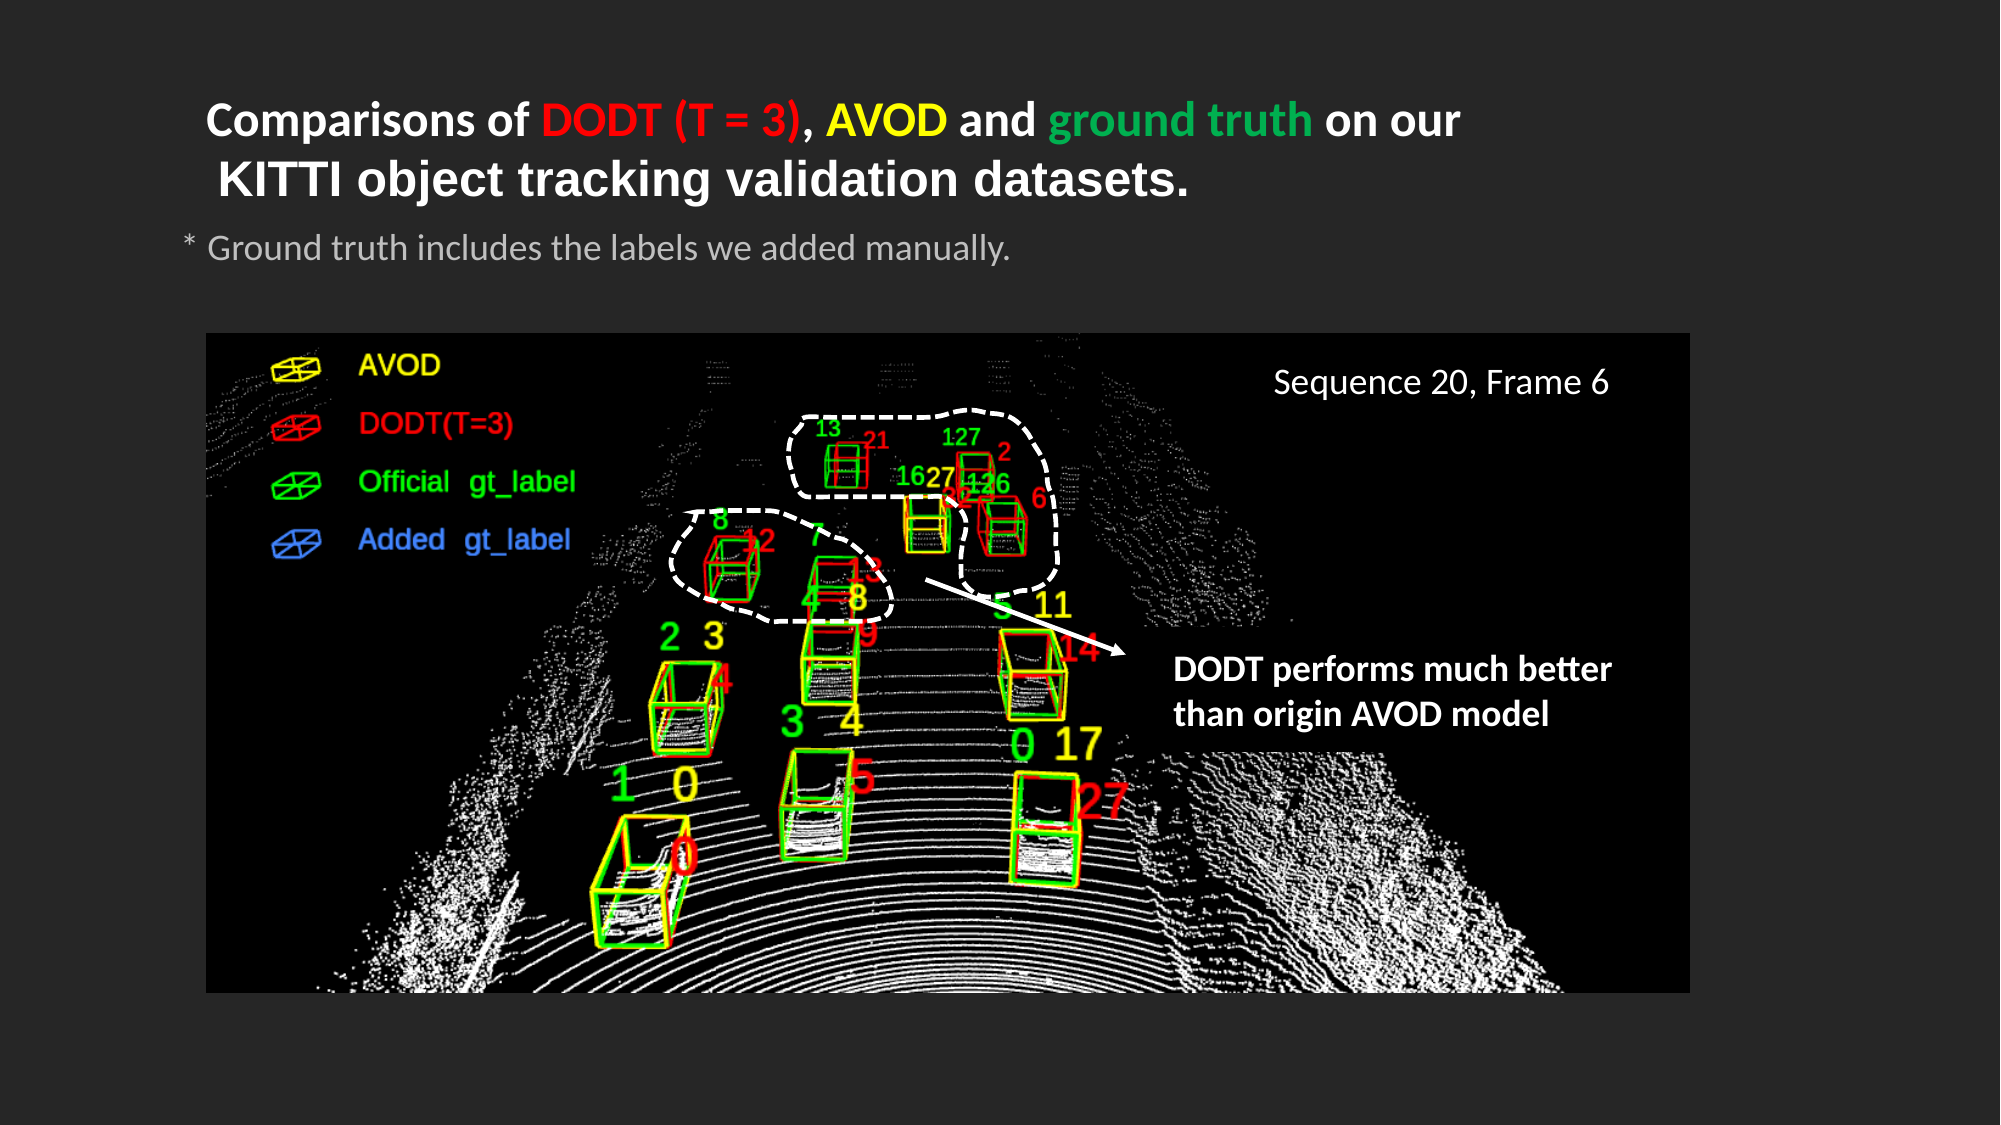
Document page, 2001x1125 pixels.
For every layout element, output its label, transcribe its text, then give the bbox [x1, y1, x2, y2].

text_box * Ground truth includes the labels we added manually. [165, 215, 1028, 275]
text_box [206, 333, 1690, 993]
text_box Comparisons of DODT (T = 3), AVOD and ground truth on our KITTI object tracking validation datasets. [191, 79, 1477, 214]
